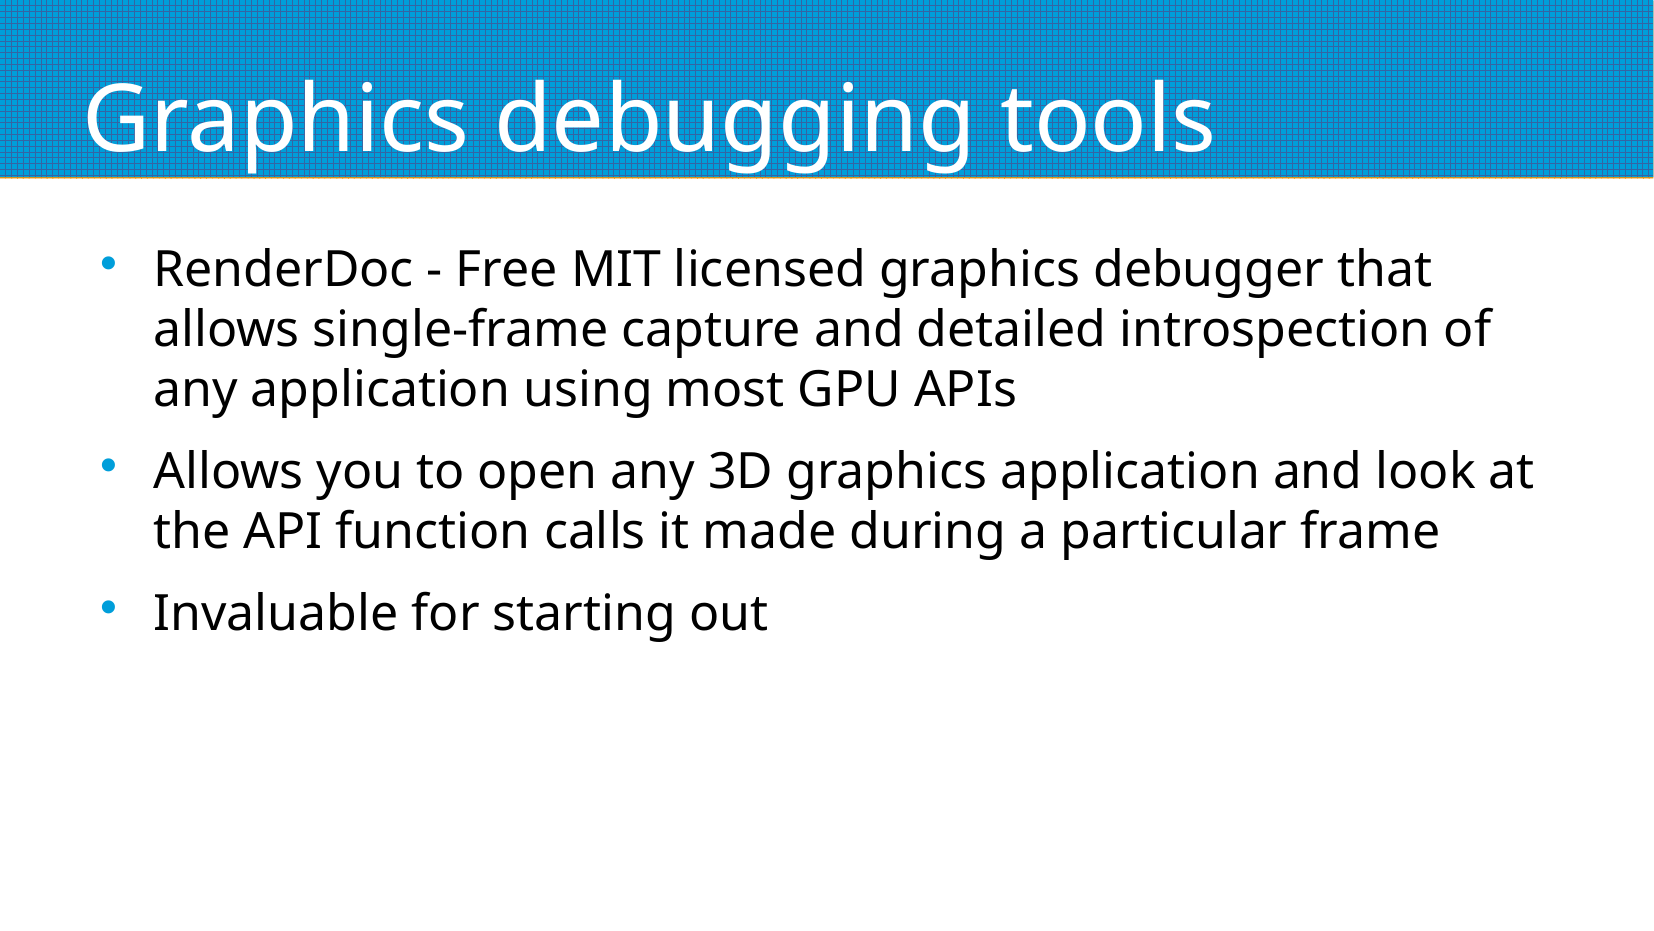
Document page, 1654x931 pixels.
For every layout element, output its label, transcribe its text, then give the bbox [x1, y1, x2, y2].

title Graphics debugging tools [82, 14, 1571, 171]
picture [0, 179, 1654, 931]
list RenderDoc - Free MIT licensed graphics debugger that allows single-frame capture and detailed introspection of any application using most GPU APIs Allows you to open any 3D graphics application and look at the API function calls it made during a particular frame Invaluable for starting out [82, 236, 1563, 810]
